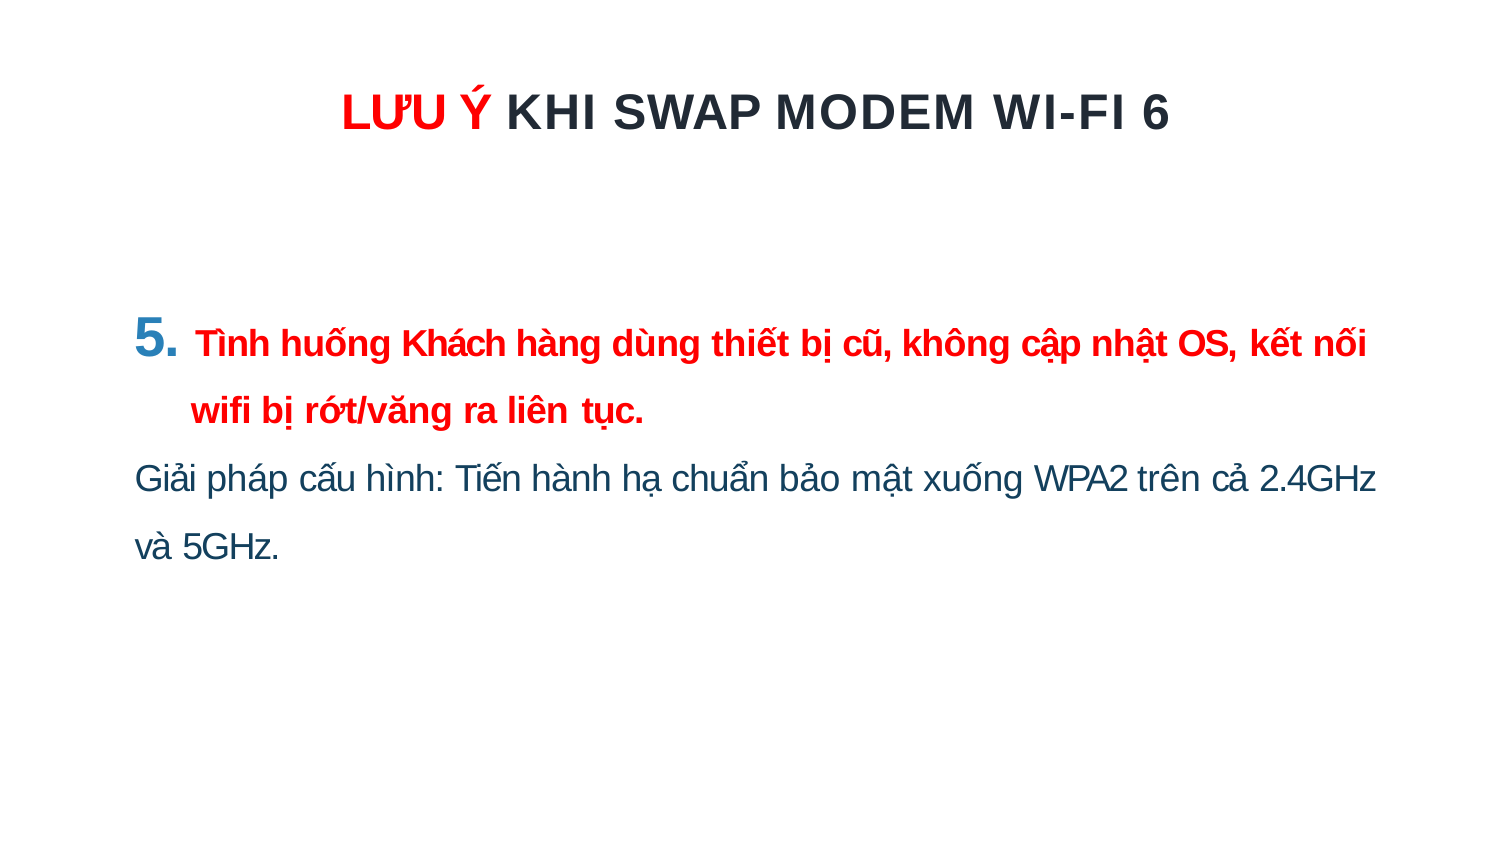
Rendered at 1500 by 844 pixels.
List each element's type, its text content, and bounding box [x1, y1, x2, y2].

list 5. Tình huống Khách hàng dùng thiết bị cũ, không cập nhật OS, kết nối wifi bị rớt/văng ra liên tục. Giải pháp cấu hình: Tiến hành hạ chuẩn bảo mật xuống WPA2 trên cả 2.4GHz và 5GHz. [119, 294, 1381, 775]
title LƯU Ý KHI SWAP MODEM WI-FI 6 [339, 77, 1175, 221]
